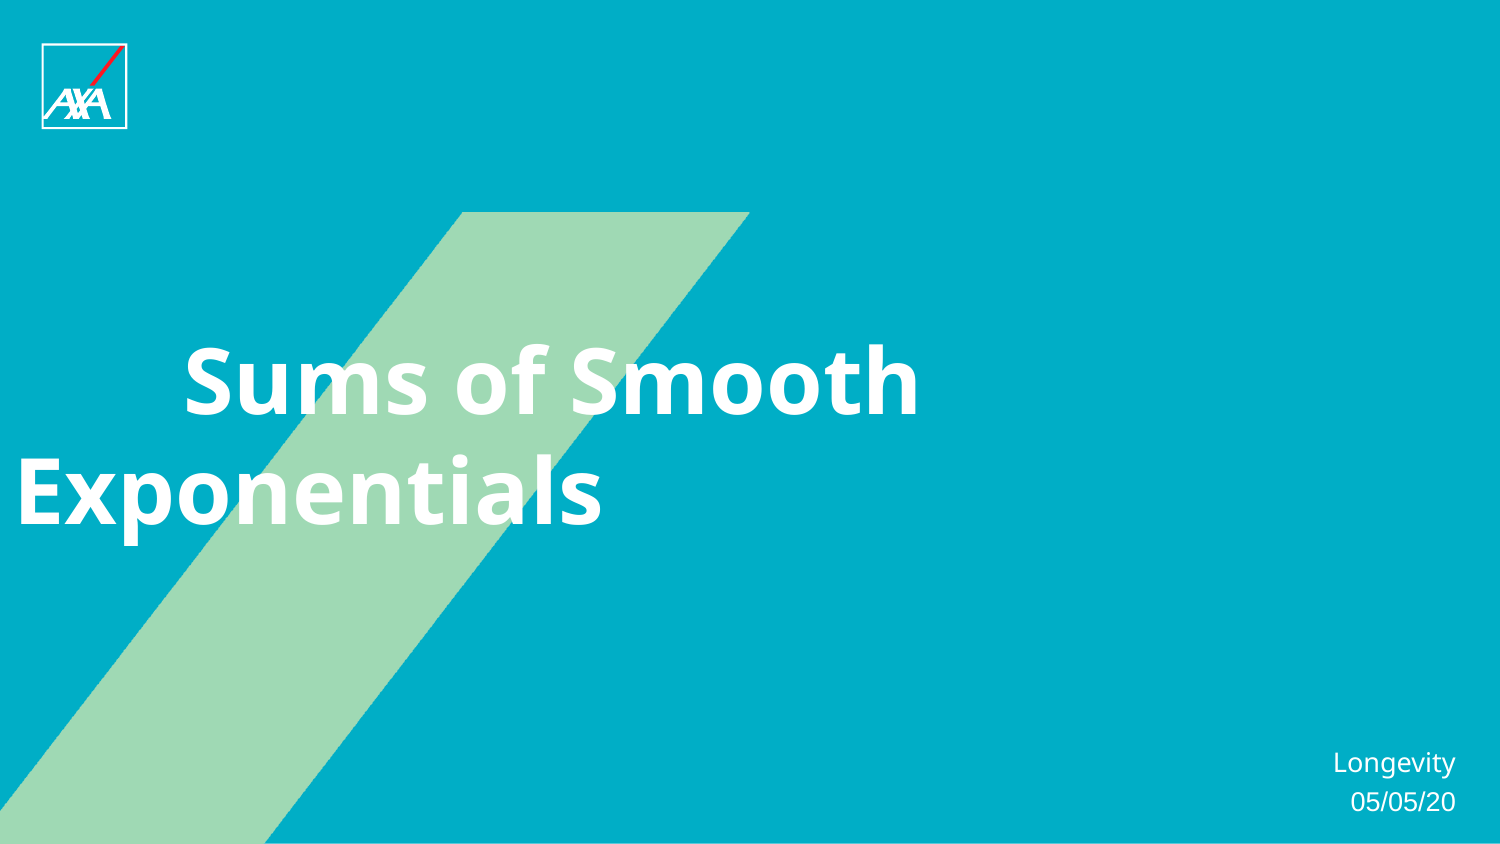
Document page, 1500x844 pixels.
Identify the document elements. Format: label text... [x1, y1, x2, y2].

picture [0, 212, 750, 315]
title Sums of Smooth Exponentials [0, 315, 1422, 464]
picture [0, 464, 750, 844]
subtitle 05/05/20 [1026, 784, 1469, 825]
list Longevity [1026, 739, 1469, 784]
